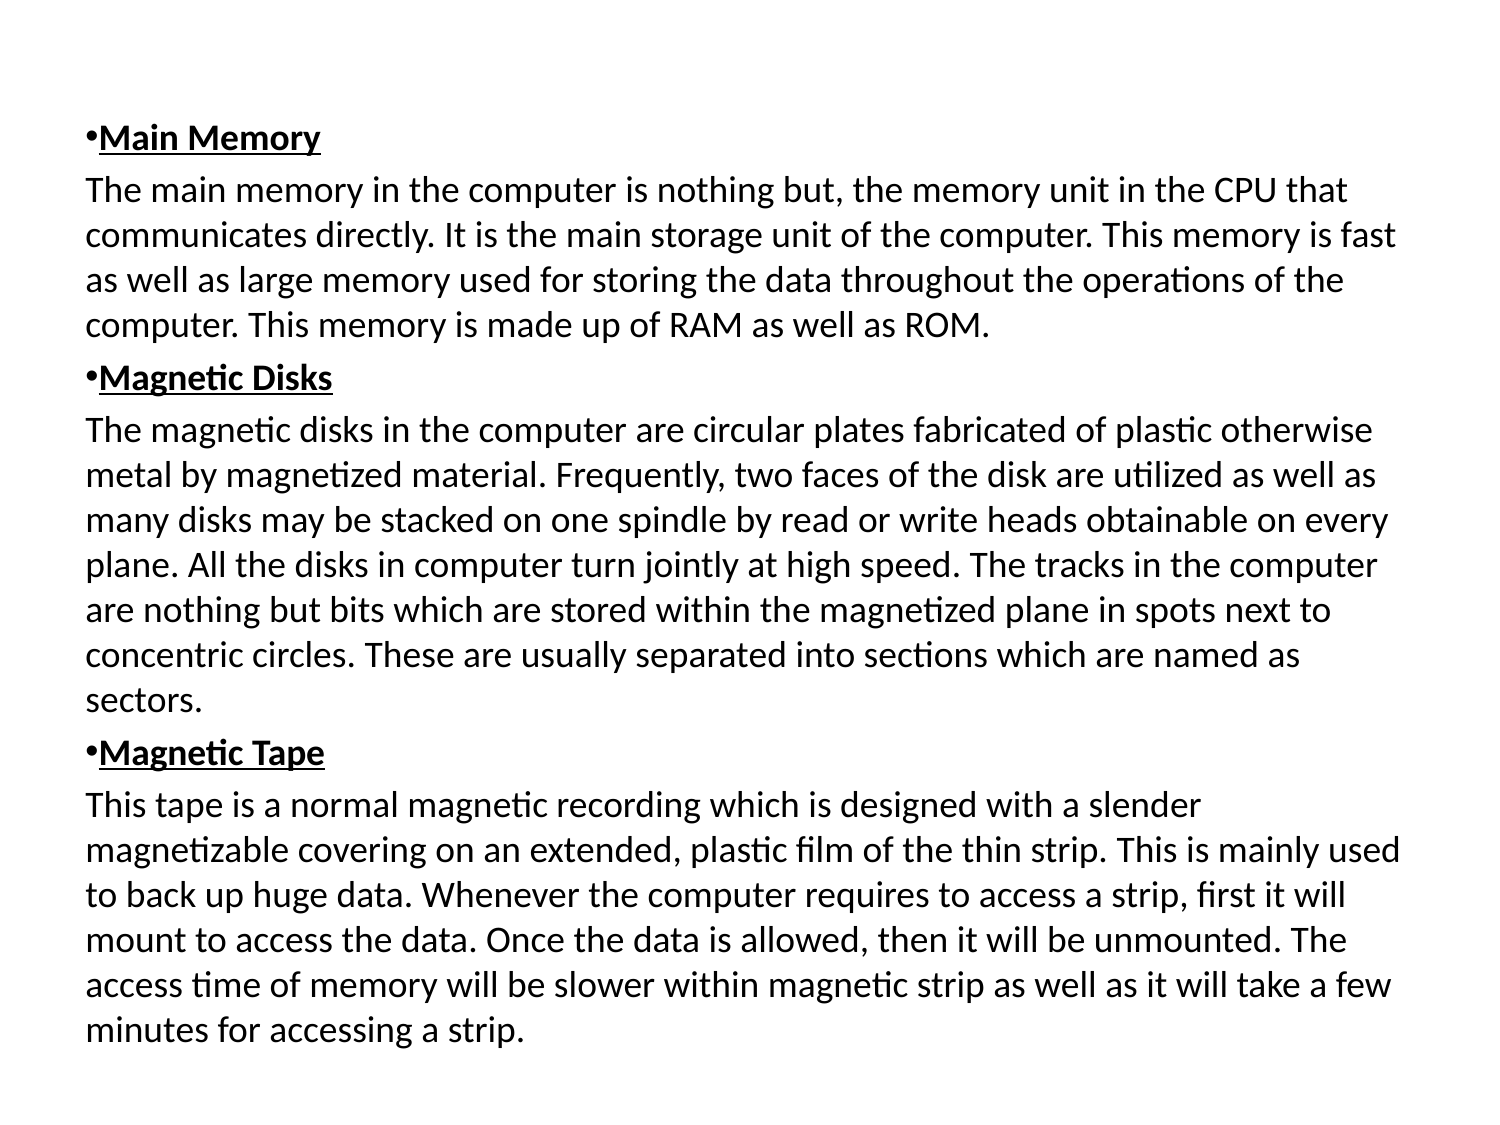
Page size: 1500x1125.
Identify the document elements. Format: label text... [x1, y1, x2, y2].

list Main Memory The main memory in the computer is nothing but, the memory unit in the CPU that communicates directly. It is the main storage unit of the computer. This memory is fast as well as large memory used for storing the data throughout the operations of the computer. This memory is made up of RAM as well as ROM. Magnetic Disks The magnetic disks in the computer are circular plates fabricated of plastic otherwise metal by magnetized material. Frequently, two faces of the disk are utilized as well as many disks may be stacked on one spindle by read or write heads obtainable on every plane. All the disks in computer turn jointly at high speed. The tracks in the computer are nothing but bits which are stored within the magnetized plane in spots next to concentric circles. These are usually separated into sections which are named as sectors. Magnetic Tape This tape is a normal magnetic recording which is designed with a slender magnetizable covering on an extended, plastic film of the thin strip. This is mainly used to back up huge data. Whenever the computer requires to access a strip, first it will mount to access the data. Once the data is allowed, then it will be unmounted. The access time of memory will be slower within magnetic strip as well as it will take a few minutes for accessing a strip. [70, 105, 1421, 848]
